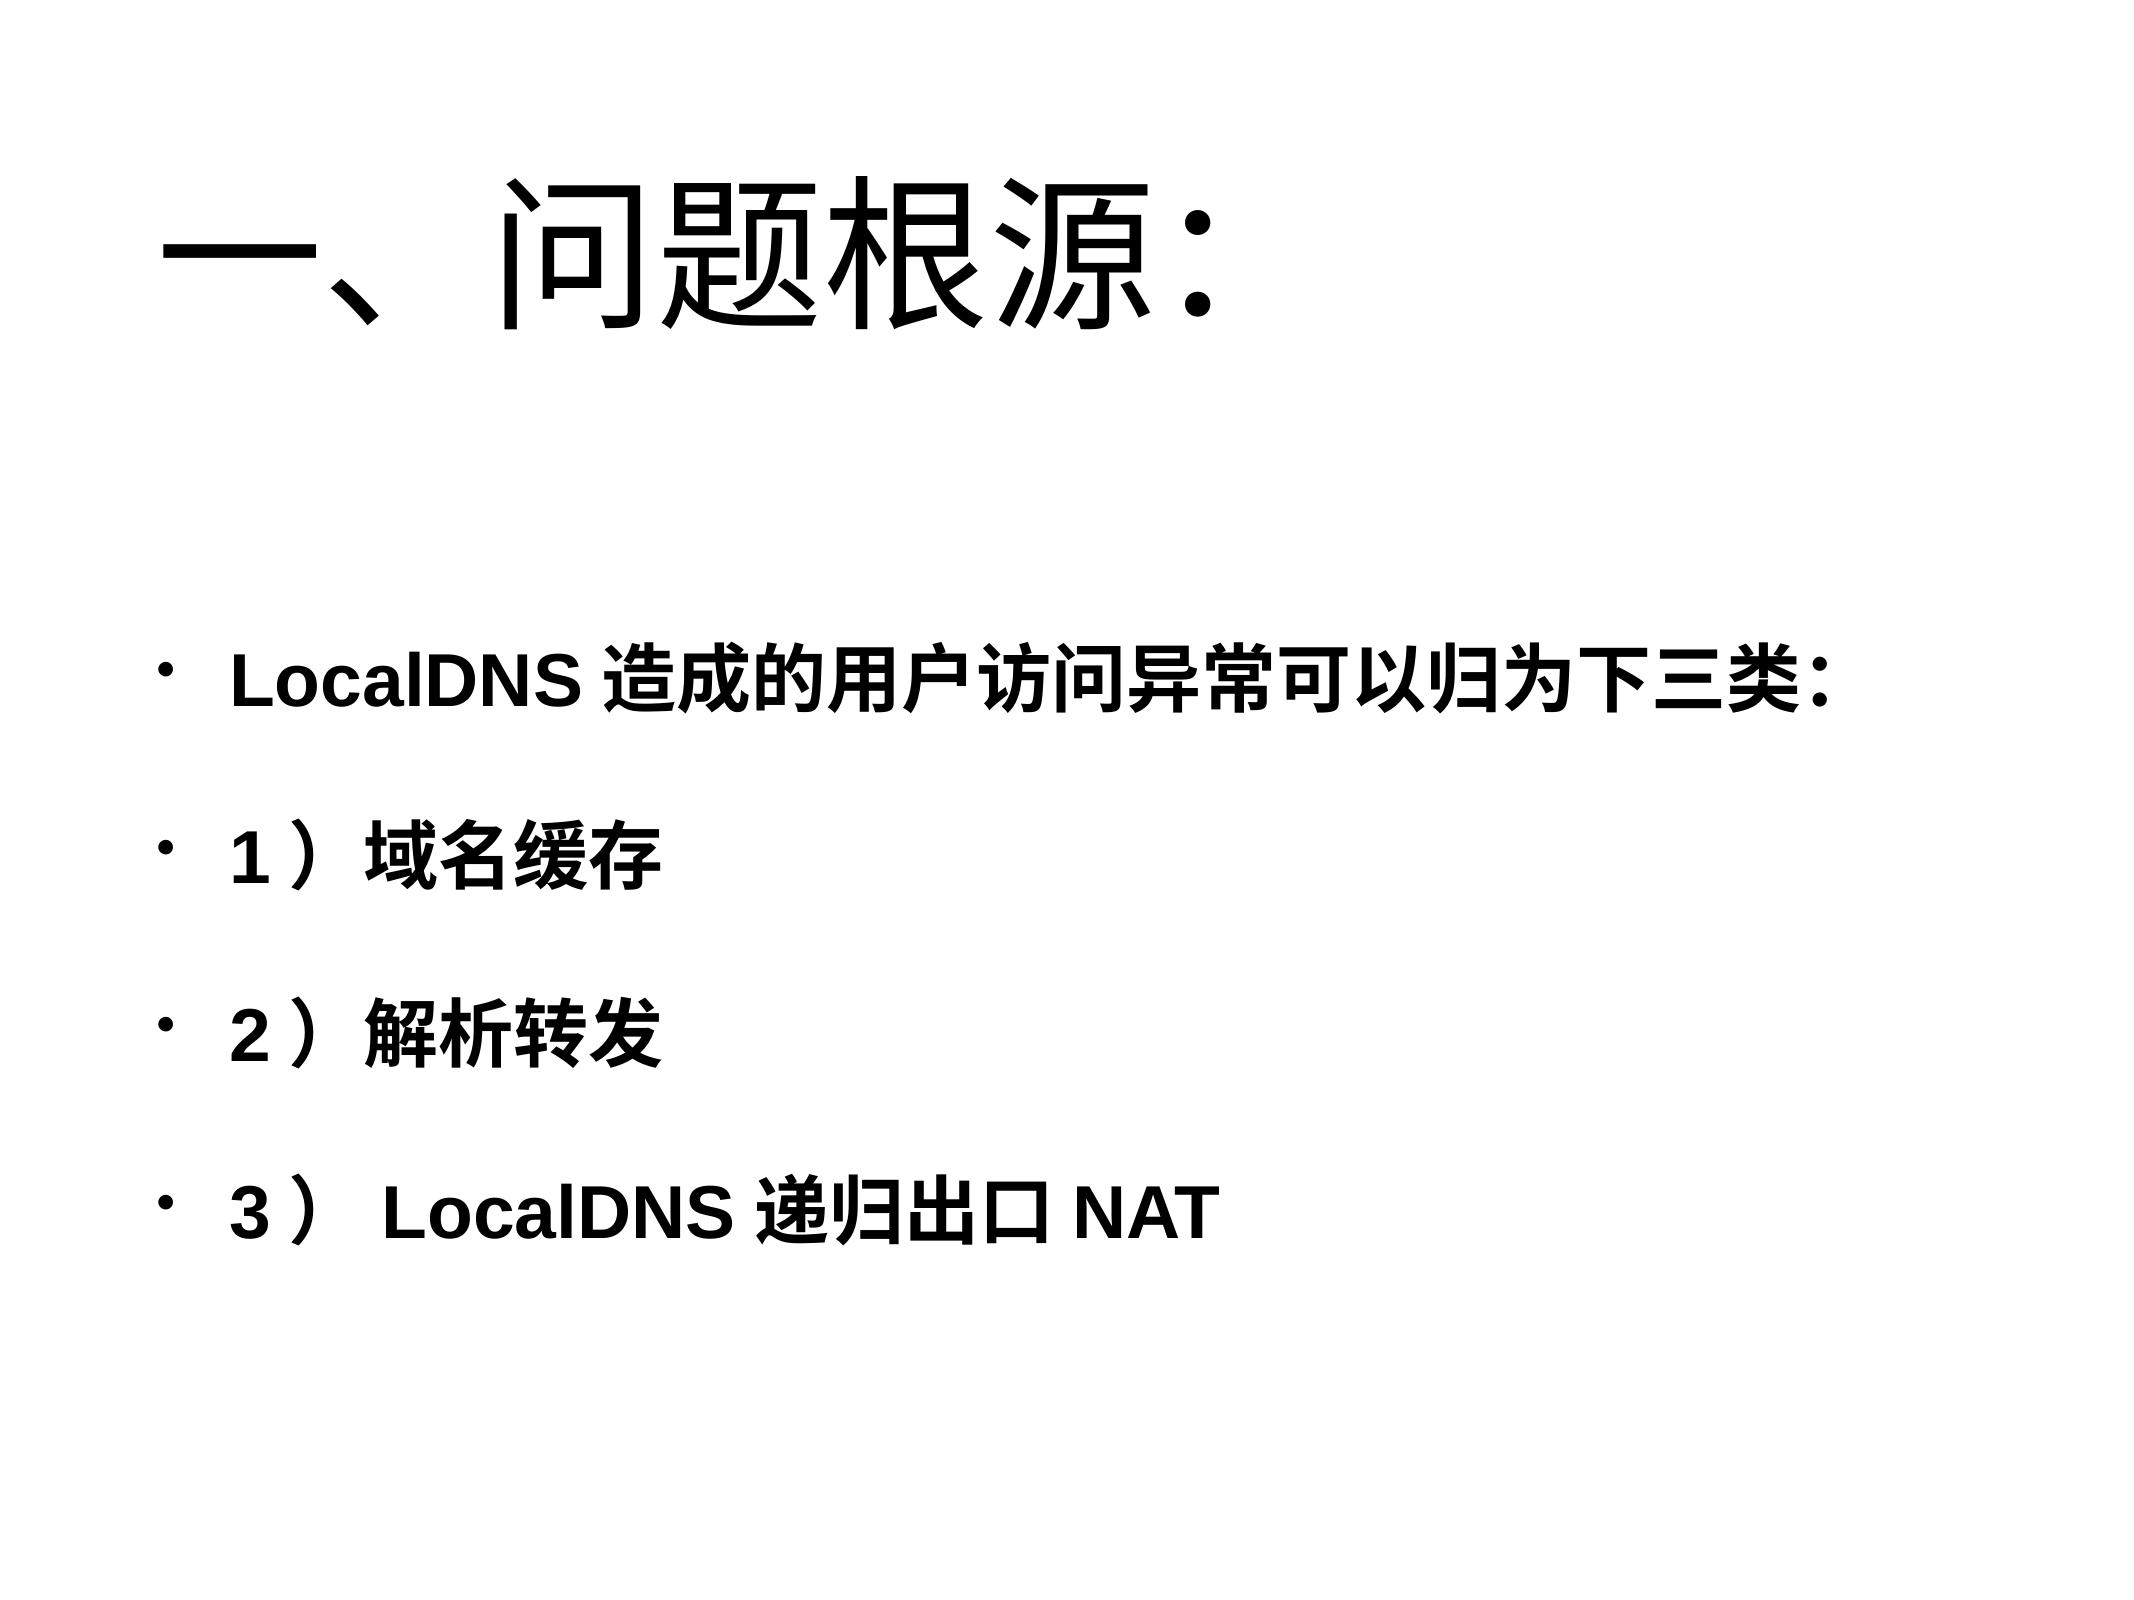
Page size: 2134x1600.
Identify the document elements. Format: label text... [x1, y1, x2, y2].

list LocalDNS造成的用户访问异常可以归为下三类： 1）域名缓存 2）解析转发 3）LocalDNS递归出口NAT [155, 426, 1978, 1459]
title 一、问题根源： [155, 72, 1978, 426]
